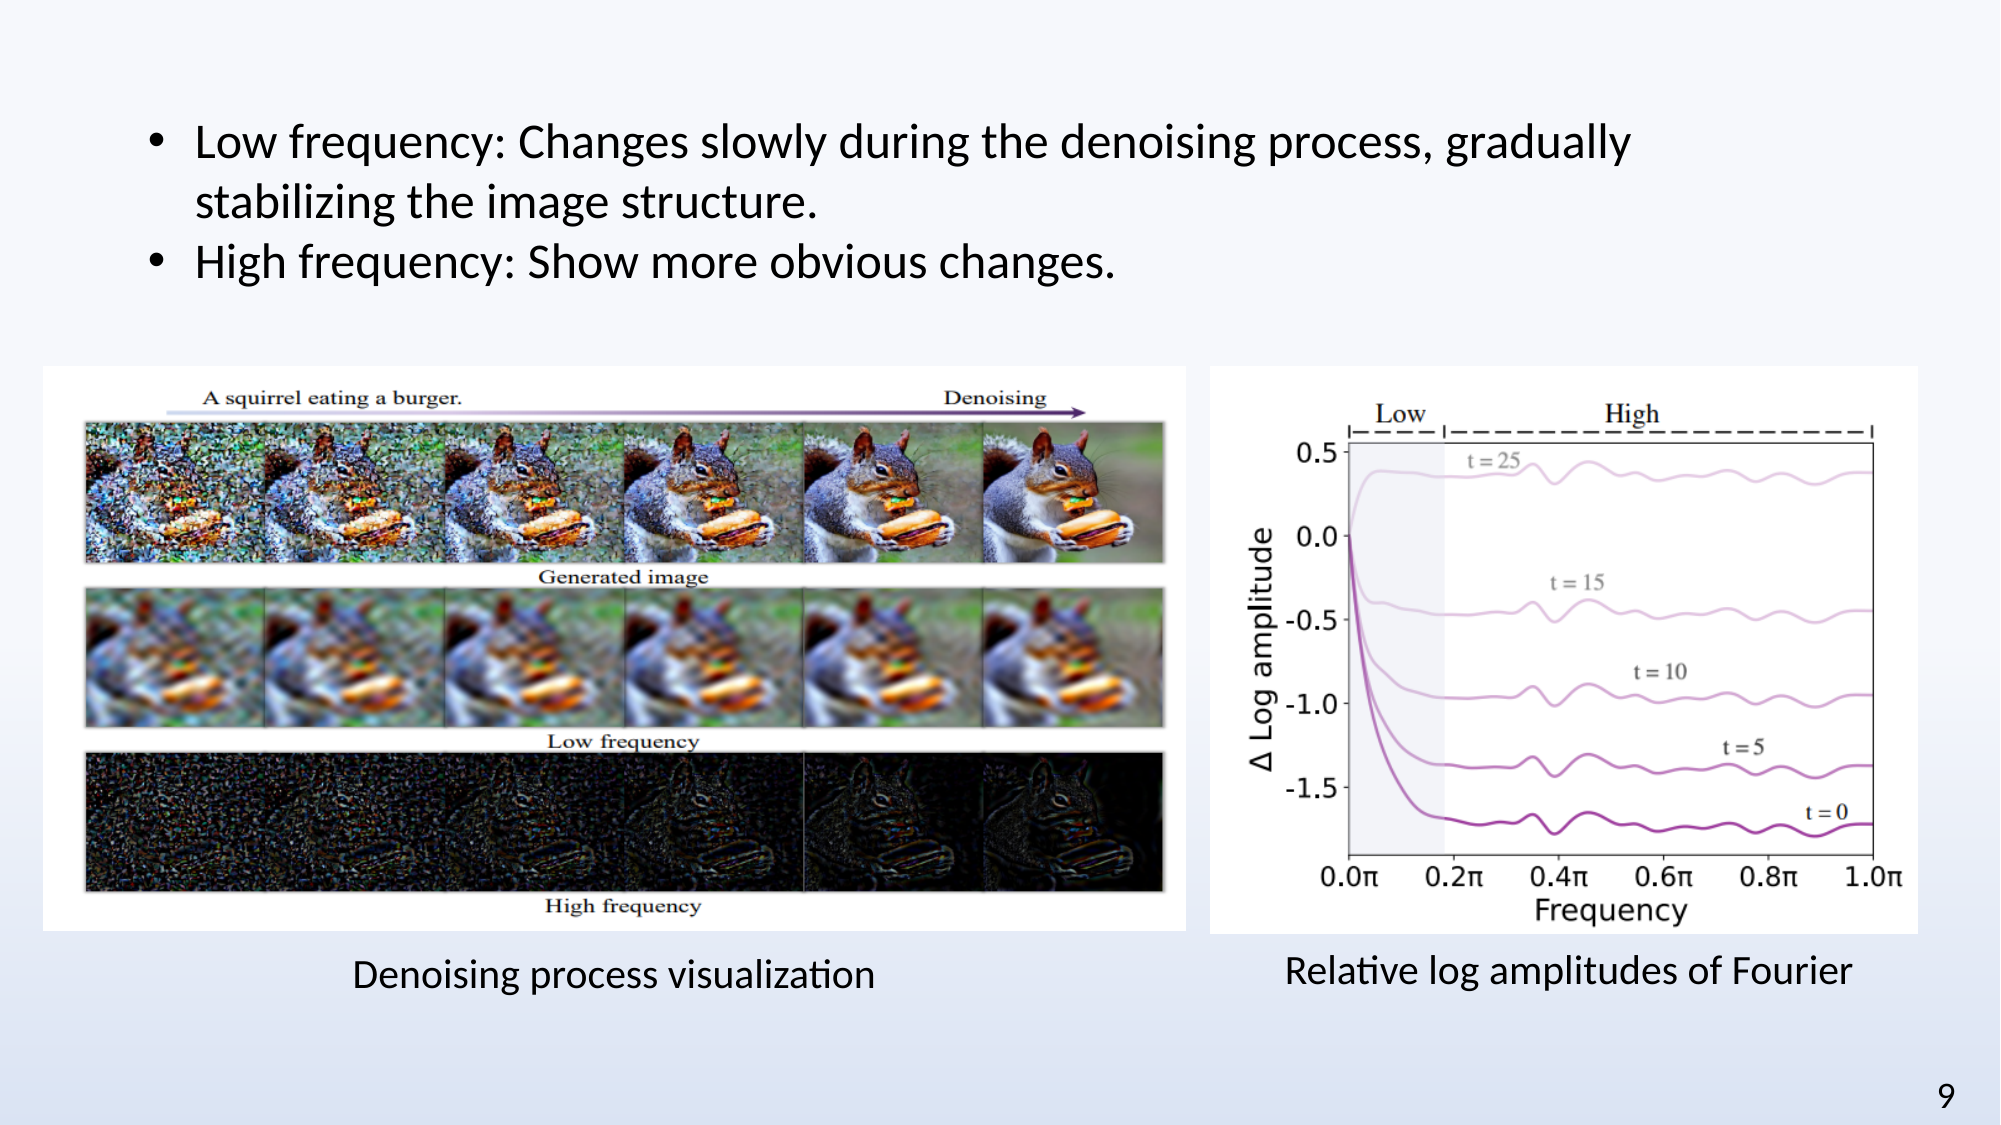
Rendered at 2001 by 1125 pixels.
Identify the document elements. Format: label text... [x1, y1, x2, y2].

text_box Relative log amplitudes of Fourier [1270, 935, 1901, 1000]
picture [1210, 366, 1918, 934]
text_box Denoising process visualization [337, 939, 892, 1004]
text_box 9 [1921, 1064, 1971, 1124]
picture [43, 366, 1186, 931]
text_box Low frequency: Changes slowly during the denoising process, gradually stabilizing the image structure. High frequency: Show more obvious changes. [133, 101, 1836, 297]
